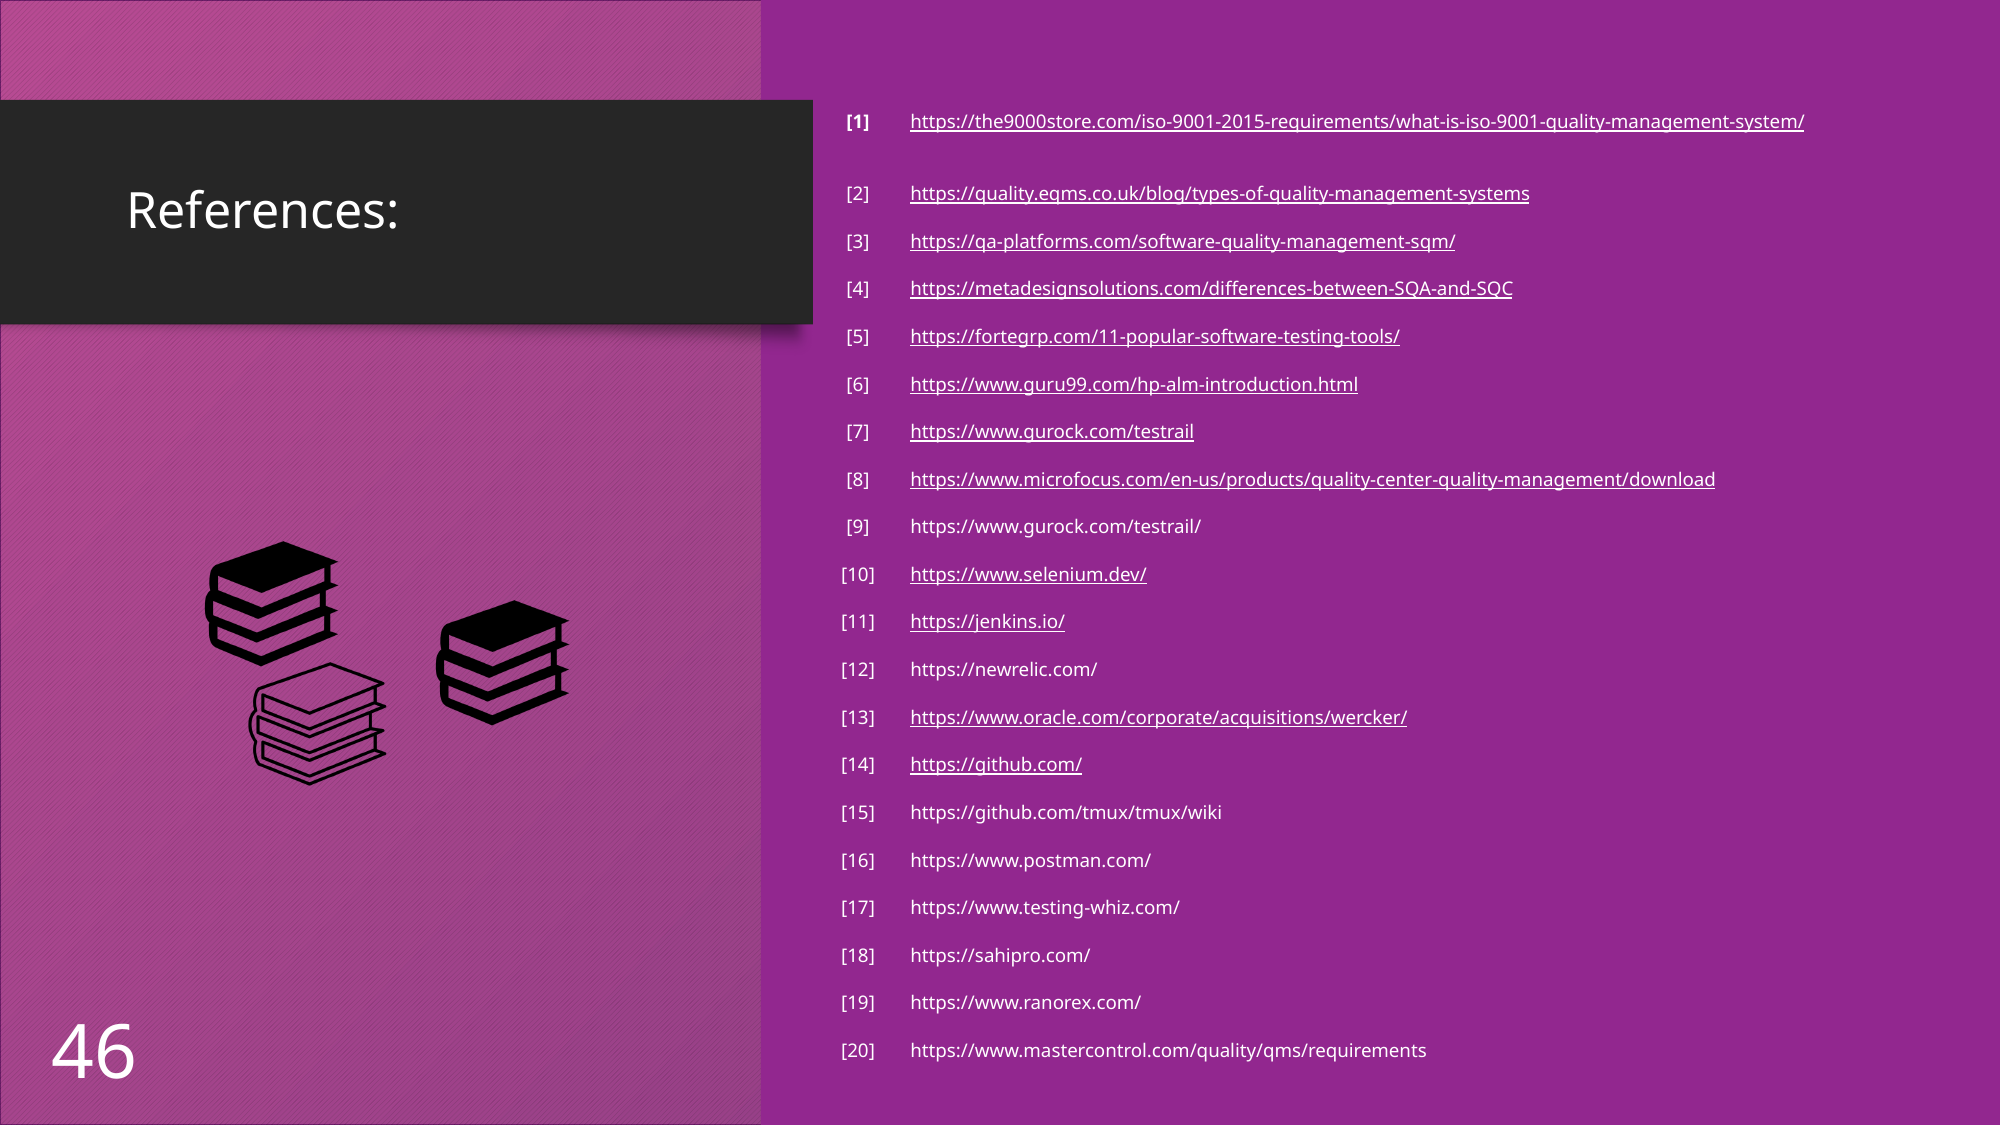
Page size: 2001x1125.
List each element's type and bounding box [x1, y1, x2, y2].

picture [0, 0, 2000, 1125]
list [427, 587, 578, 738]
